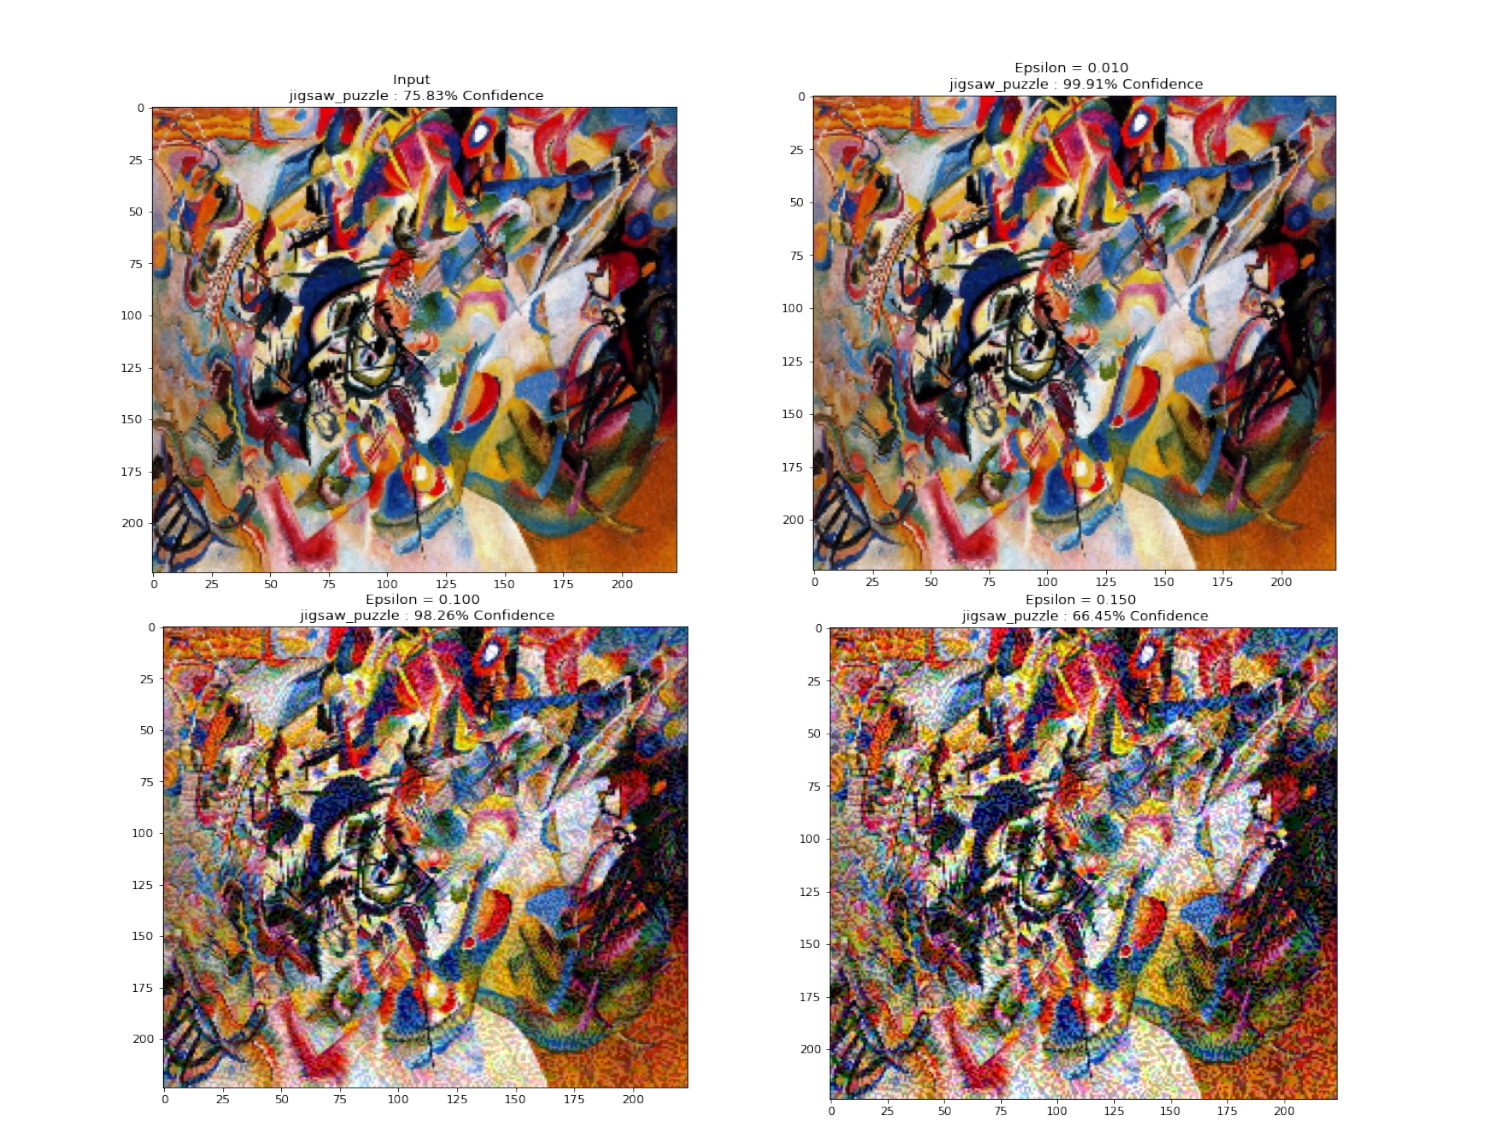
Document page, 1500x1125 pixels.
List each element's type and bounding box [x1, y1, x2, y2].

picture [773, 54, 1345, 1125]
picture [112, 66, 696, 1113]
